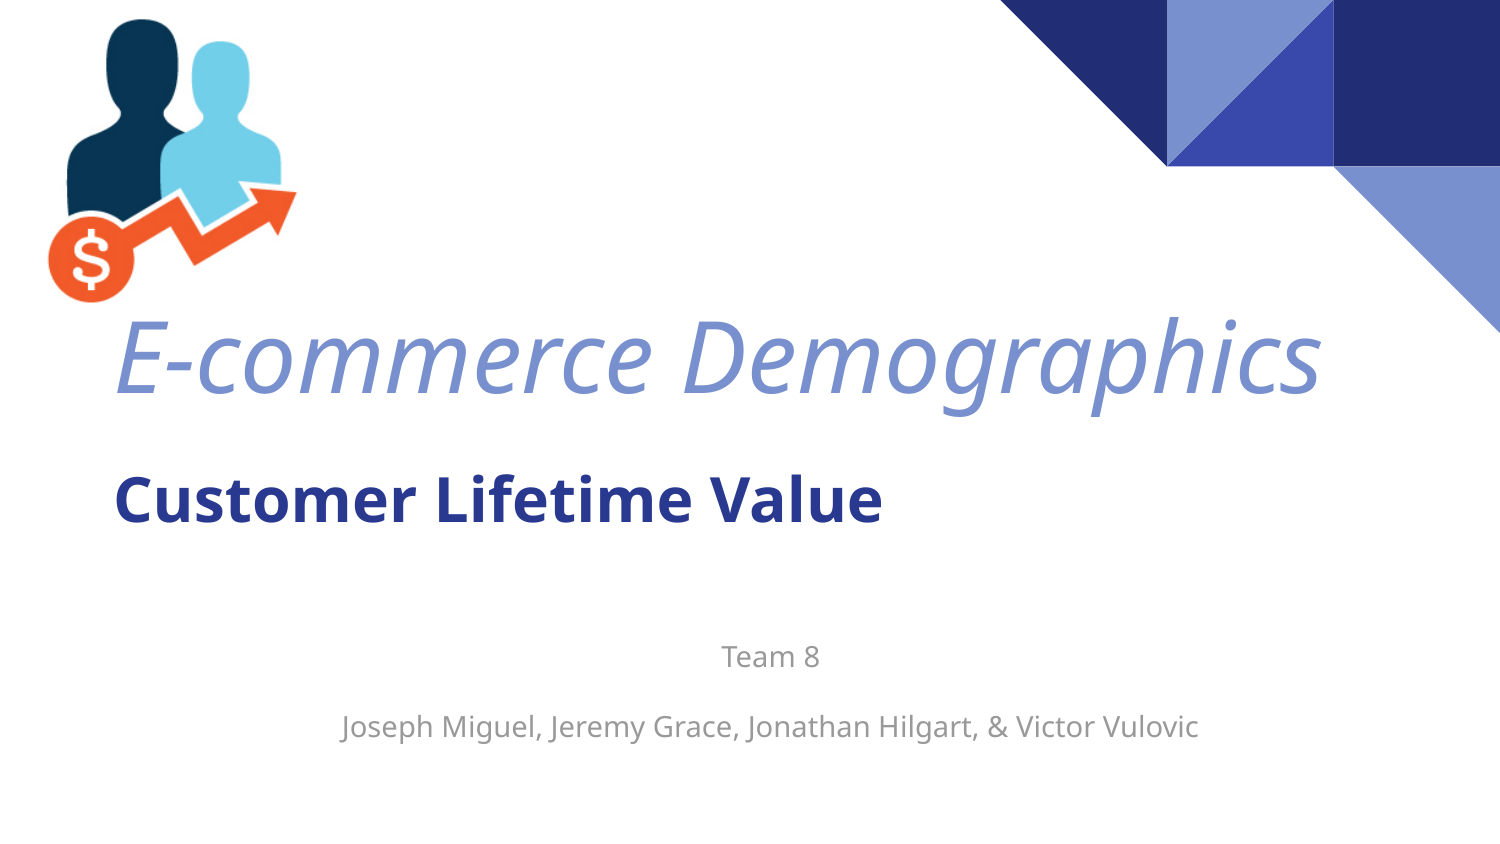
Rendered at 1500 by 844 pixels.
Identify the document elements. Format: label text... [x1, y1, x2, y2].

text_box Team 8 Joseph Miguel, Jeremy Grace, Jonathan Hilgart, & Victor Vulovic [186, 623, 1355, 762]
subtitle Customer Lifetime Value [98, 445, 1447, 542]
picture [28, 17, 316, 305]
title E-commerce Demographics [98, 291, 1447, 429]
